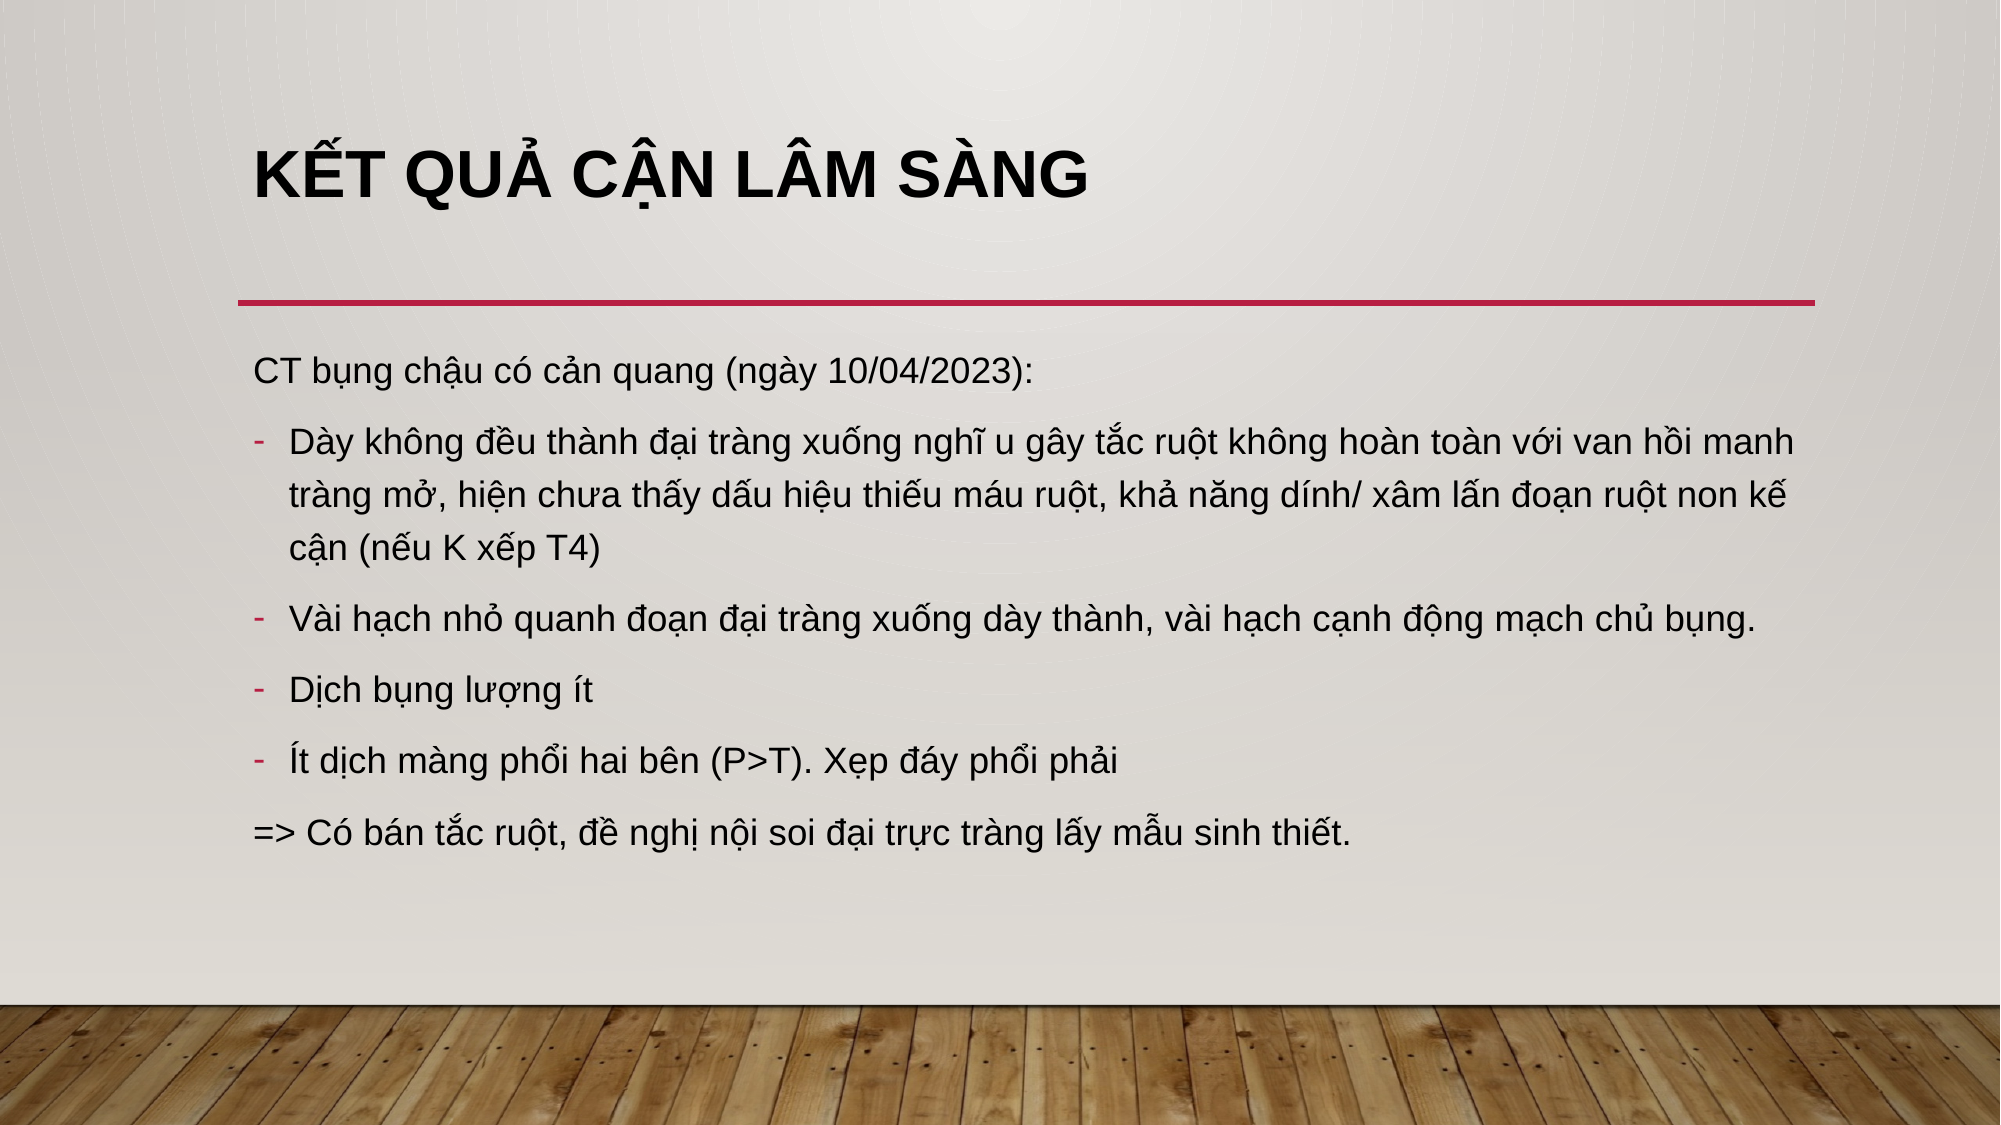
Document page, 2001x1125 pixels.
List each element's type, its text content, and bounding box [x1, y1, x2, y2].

title Kết quả cận lâm sàng [238, 131, 1814, 305]
list CT bụng chậu có cản quang (ngày 10/04/2023): Dày không đều thành đại tràng xuống nghĩ u gây tắc ruột không hoàn toàn với van hồi manh tràng mở, hiện chưa thấy dấu hiệu thiếu máu ruột, khả năng dính/ xâm lấn đoạn ruột non kế cận (nếu K xếp T4) Vài hạch nhỏ quanh đoạn đại tràng xuống dày thành, vài hạch cạnh động mạch chủ bụng. Dịch bụng lượng ít Ít dịch màng phổi hai bên (P>T). Xẹp đáy phổi phải => Có bán tắc ruột, đề nghị nội soi đại trực tràng lấy mẫu sinh thiết. [238, 330, 1814, 897]
picture [0, 1005, 2000, 1125]
